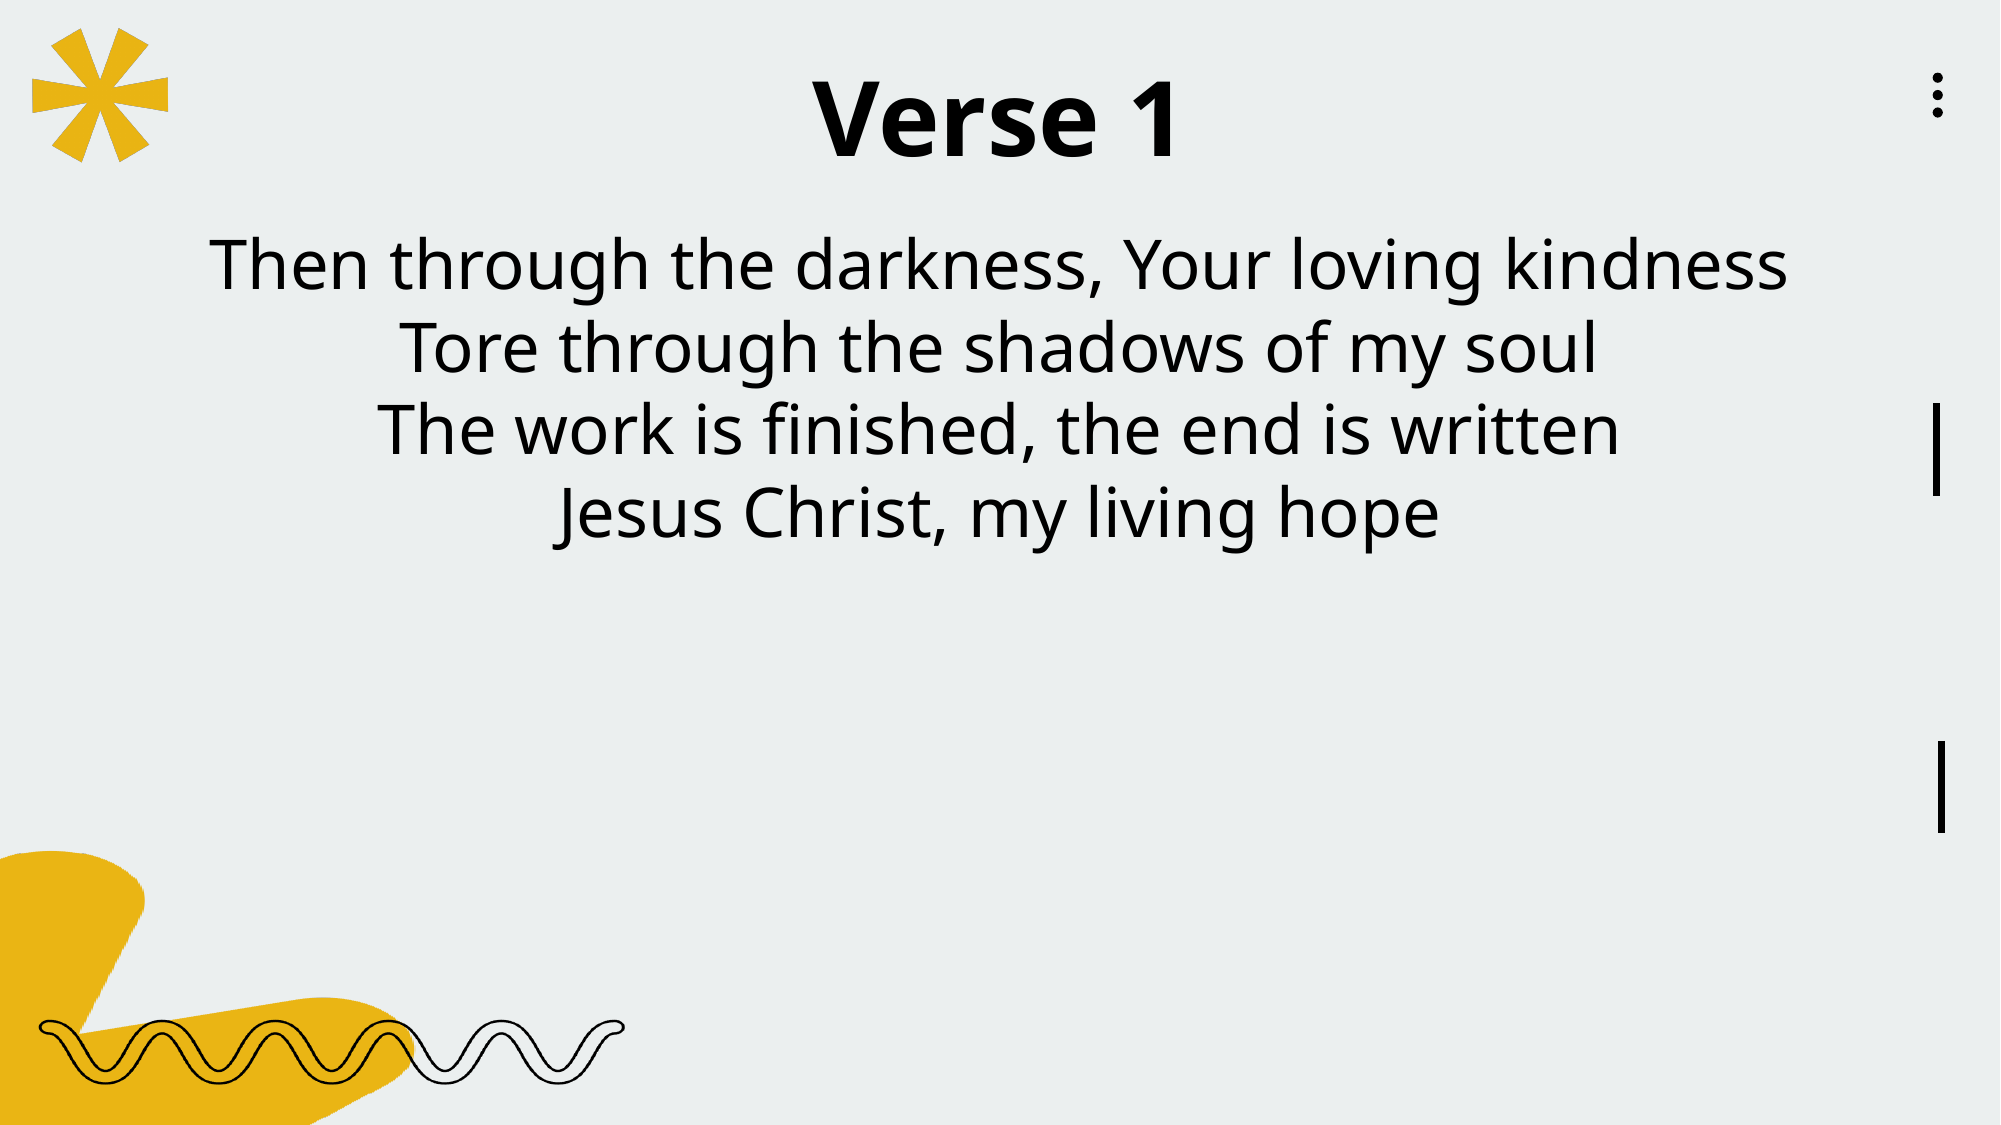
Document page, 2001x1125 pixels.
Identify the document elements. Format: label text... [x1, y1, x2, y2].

picture [1, 0, 154, 194]
picture [0, 758, 649, 1125]
text_box Then through the darkness, Your loving kindness Tore through the shadows of my soul The work is ﬁnished, the end is written Jesus Christ, my living hope [99, 213, 1900, 641]
text_box Verse 1 [99, 44, 1900, 185]
